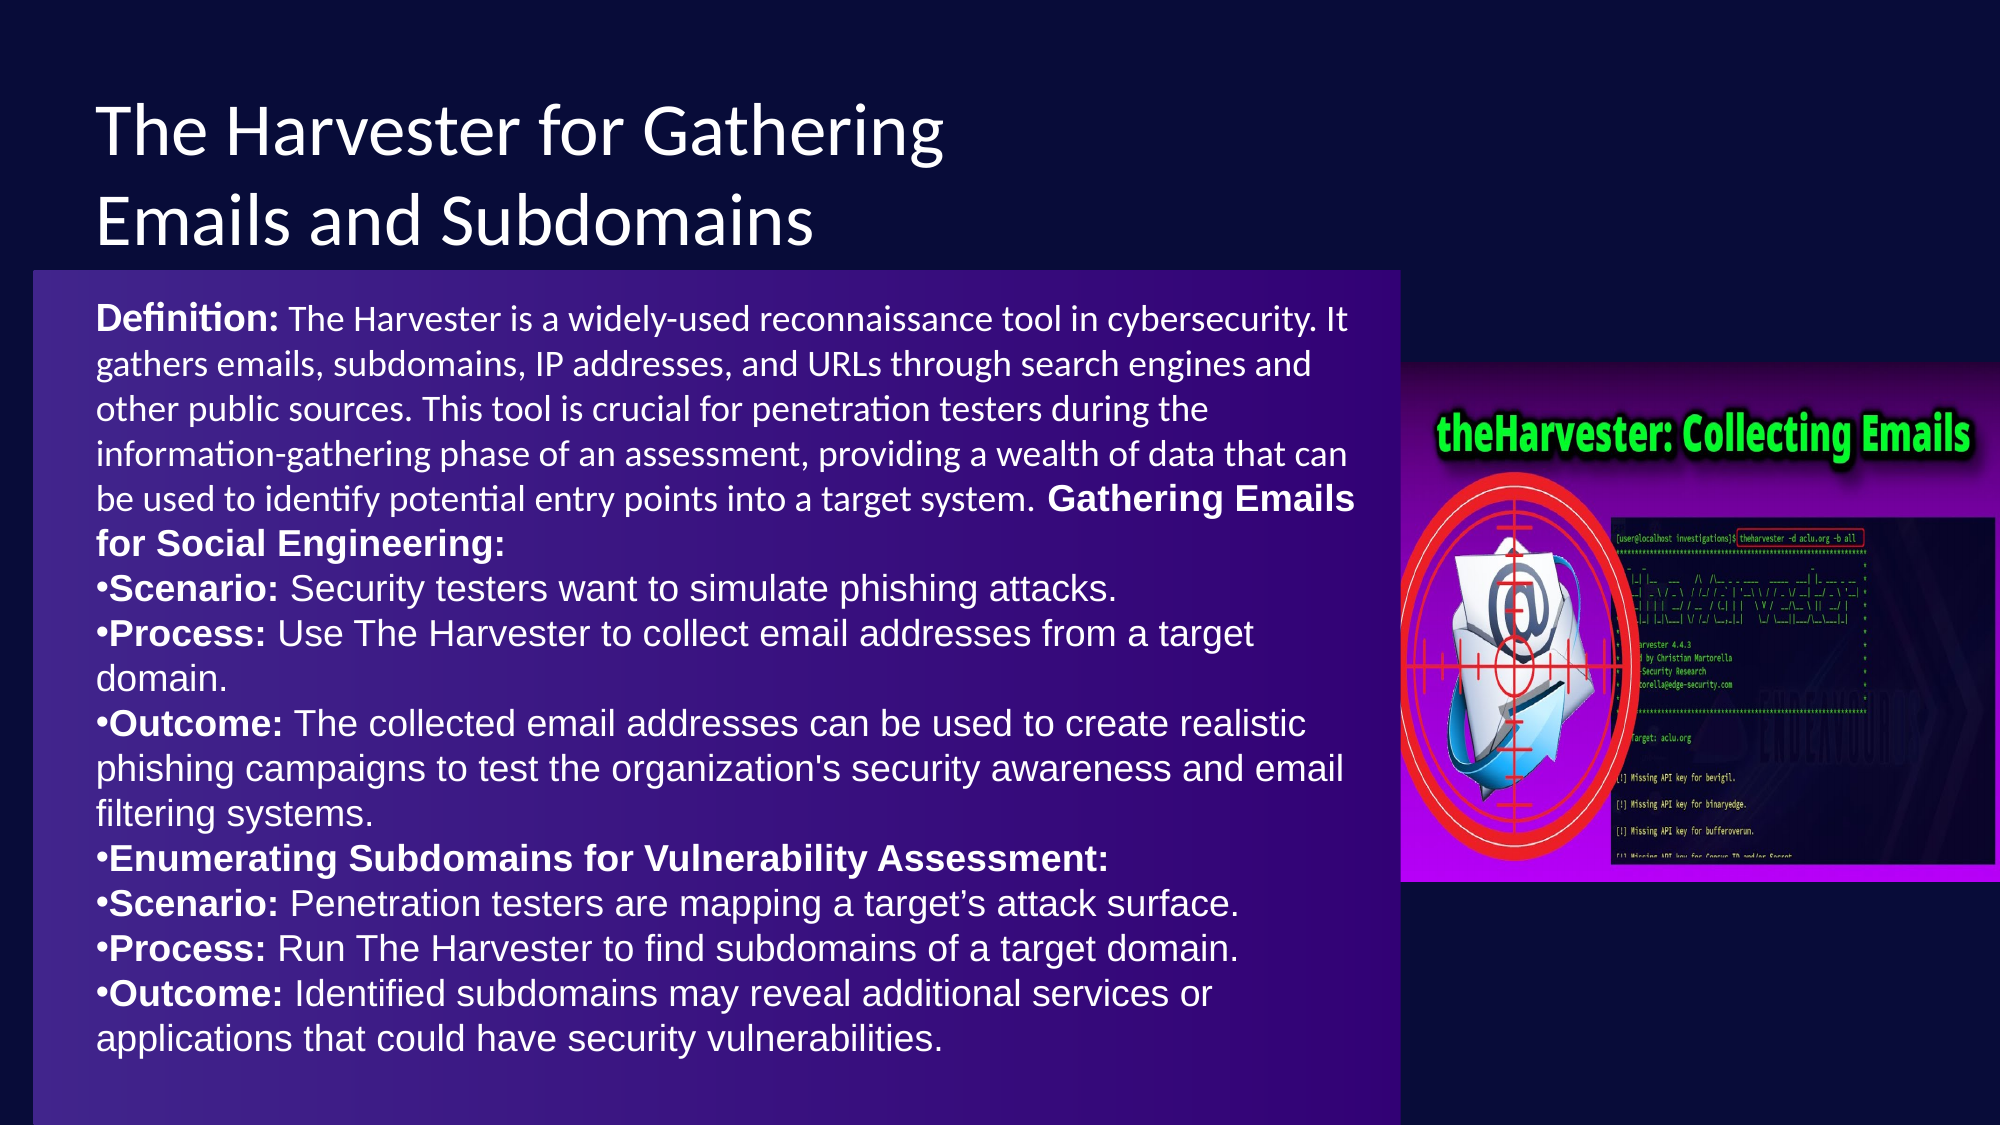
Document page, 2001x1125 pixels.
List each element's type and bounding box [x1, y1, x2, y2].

text_box [33, 73, 2000, 1125]
